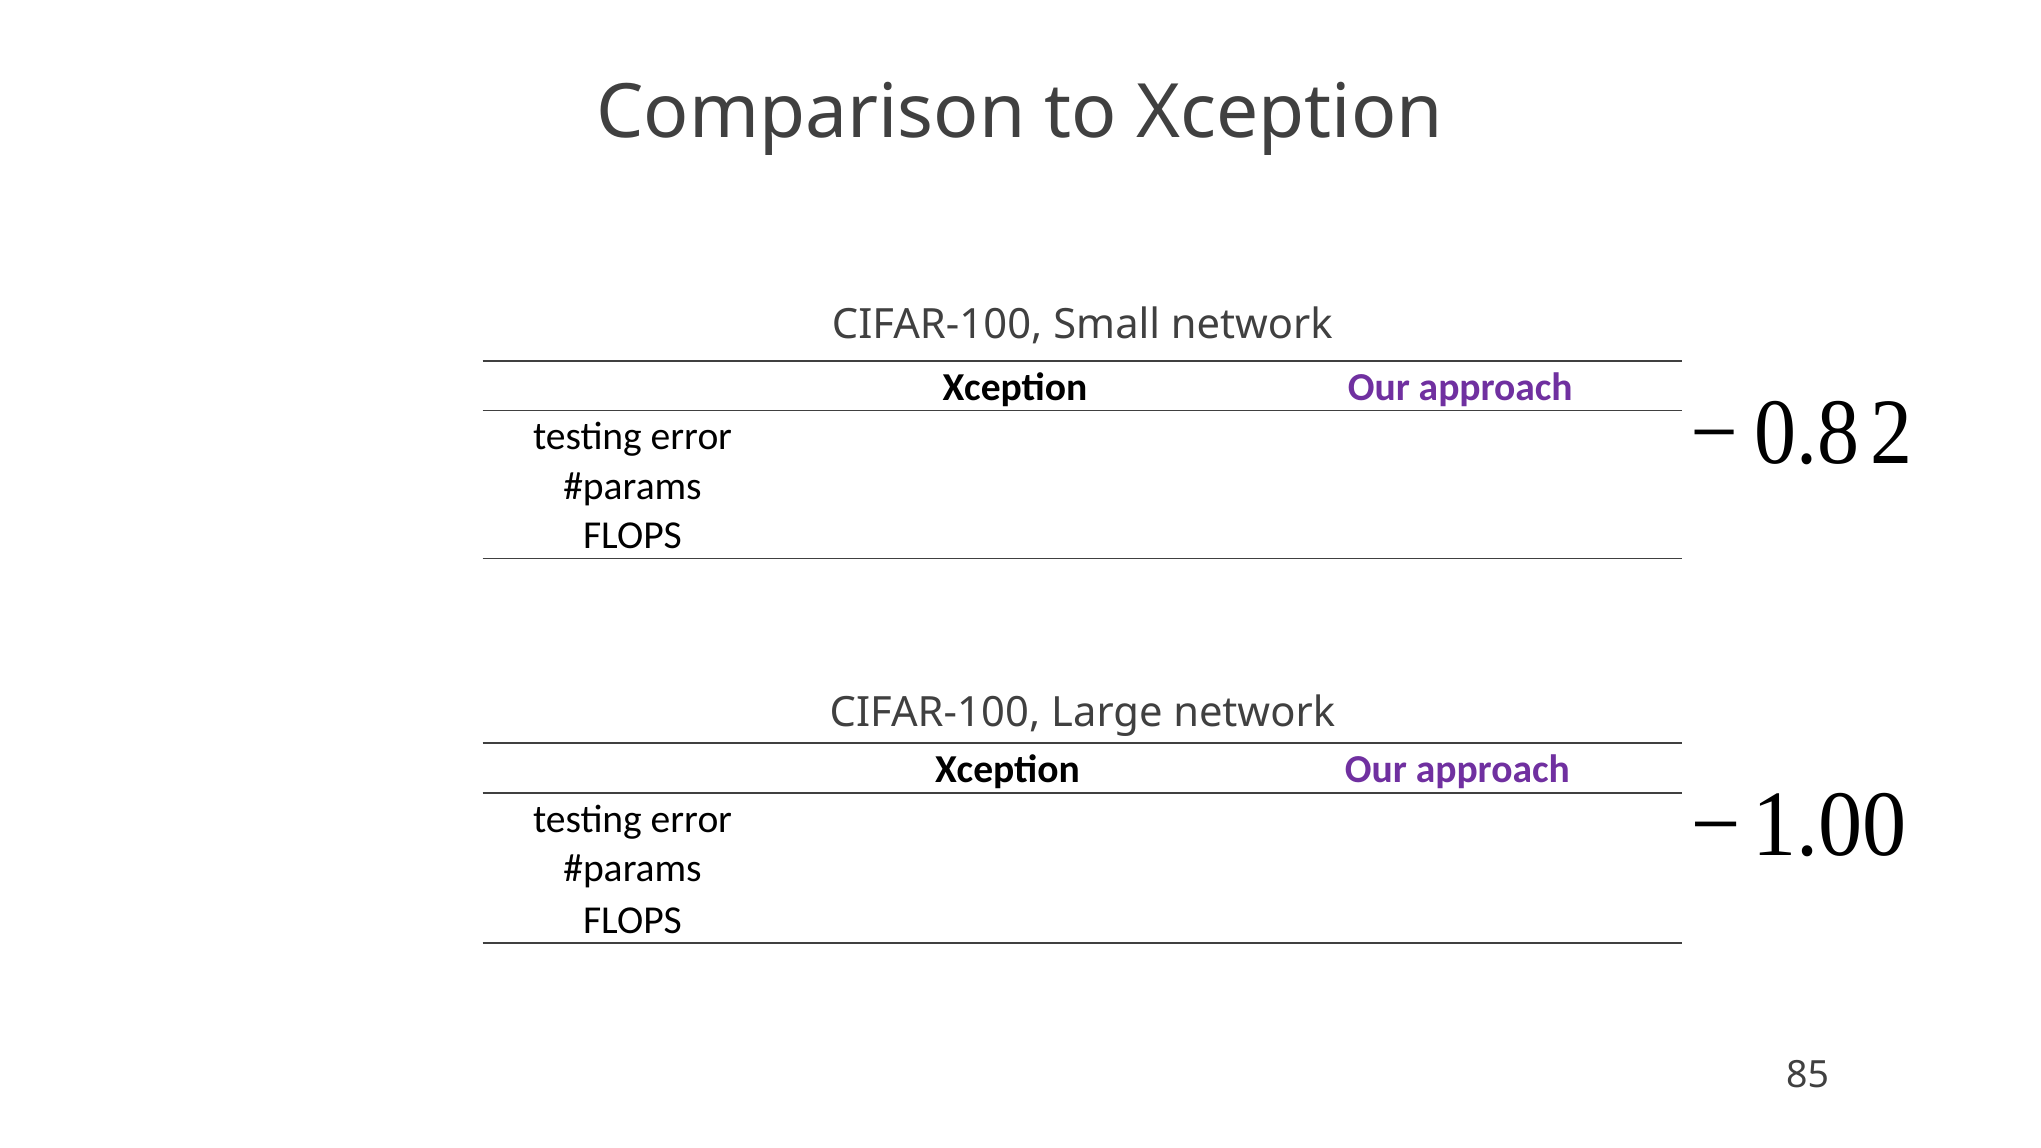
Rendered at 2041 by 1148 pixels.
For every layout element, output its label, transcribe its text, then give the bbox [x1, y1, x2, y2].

text_box CIFAR-100, Small network [482, 279, 1683, 370]
slide_number 85 [1582, 1042, 2033, 1103]
text_box Comparison to Xception [0, 48, 2041, 178]
text_box CIFAR-100, Large network [482, 667, 1683, 758]
